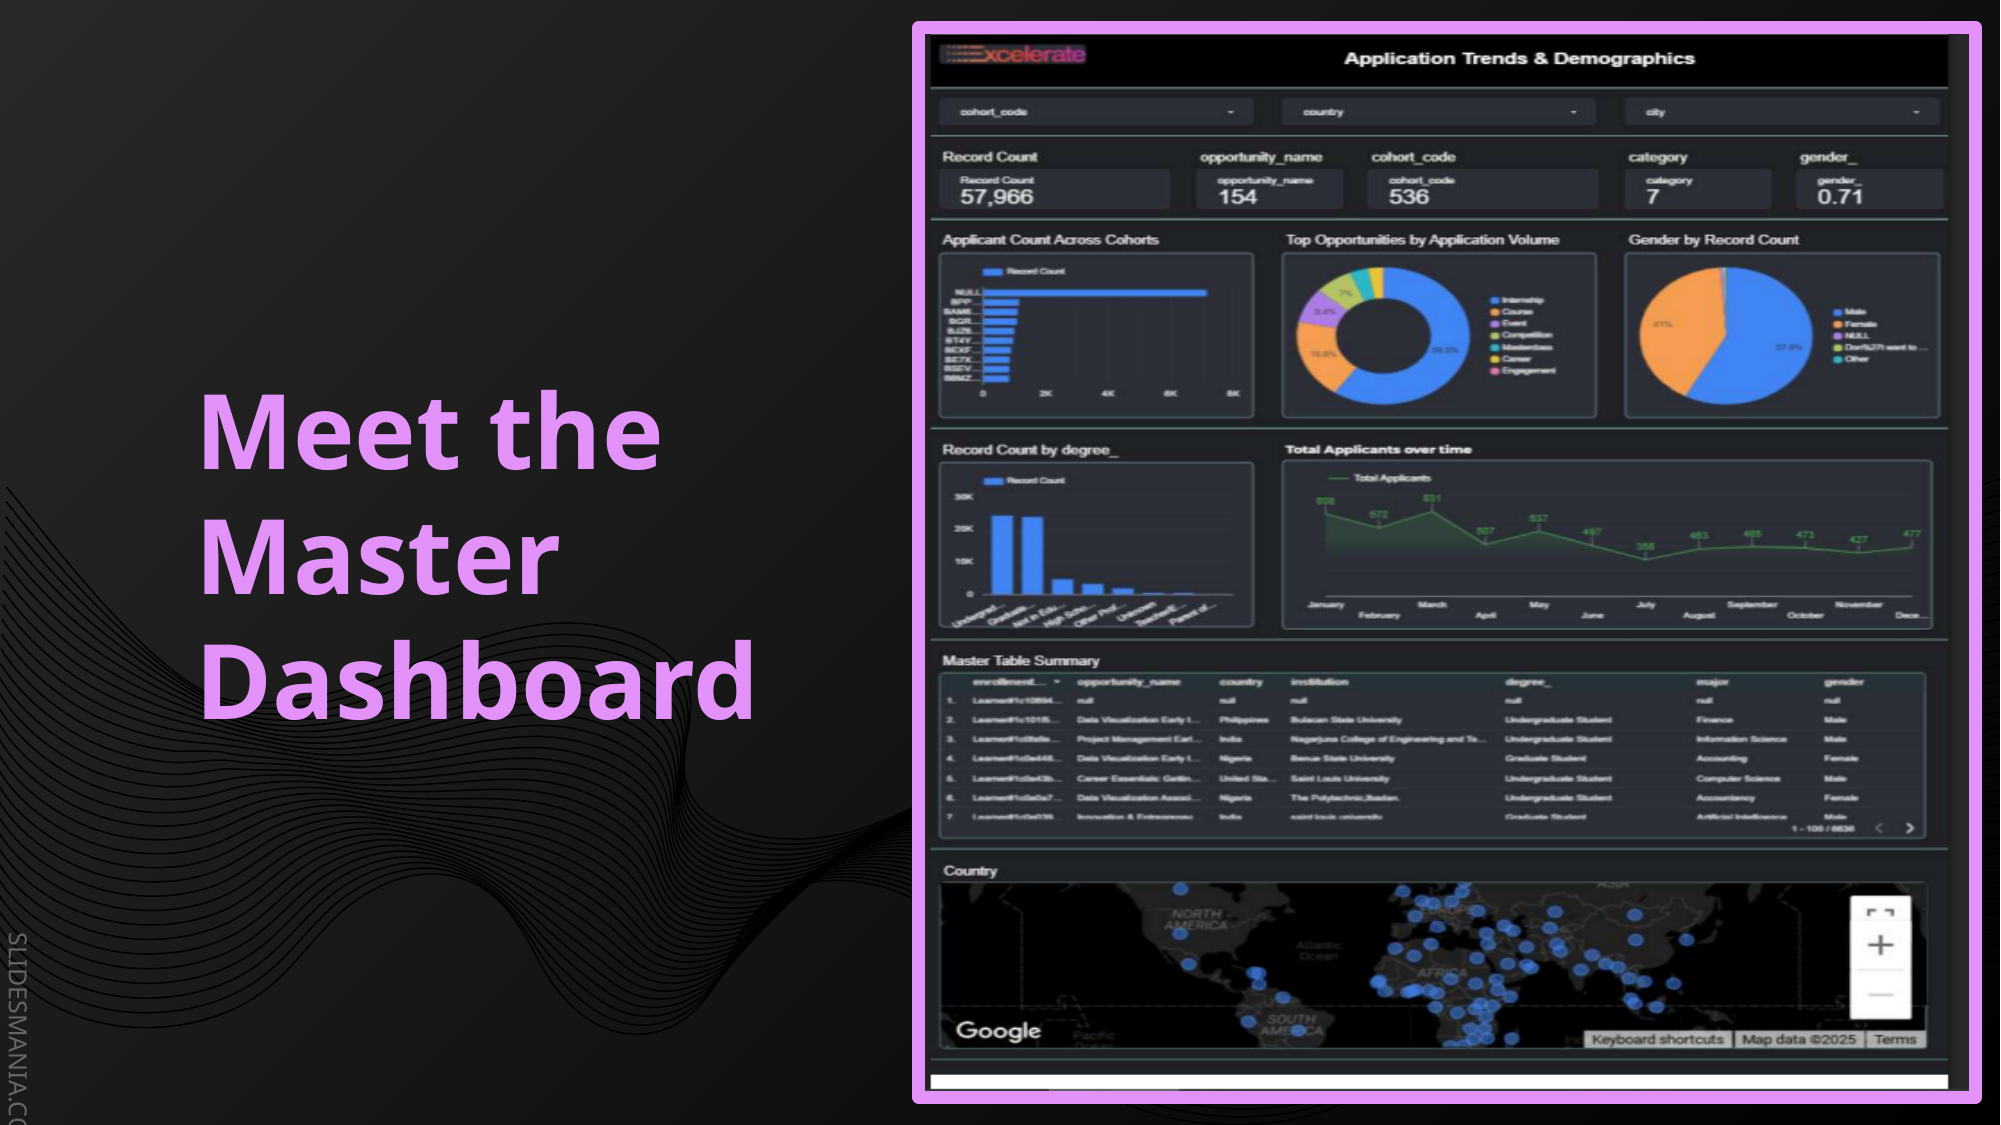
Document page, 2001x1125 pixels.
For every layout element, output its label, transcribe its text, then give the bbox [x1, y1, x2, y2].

title Meet the Master Dashboard [174, 345, 912, 563]
picture [924, 33, 1970, 1092]
